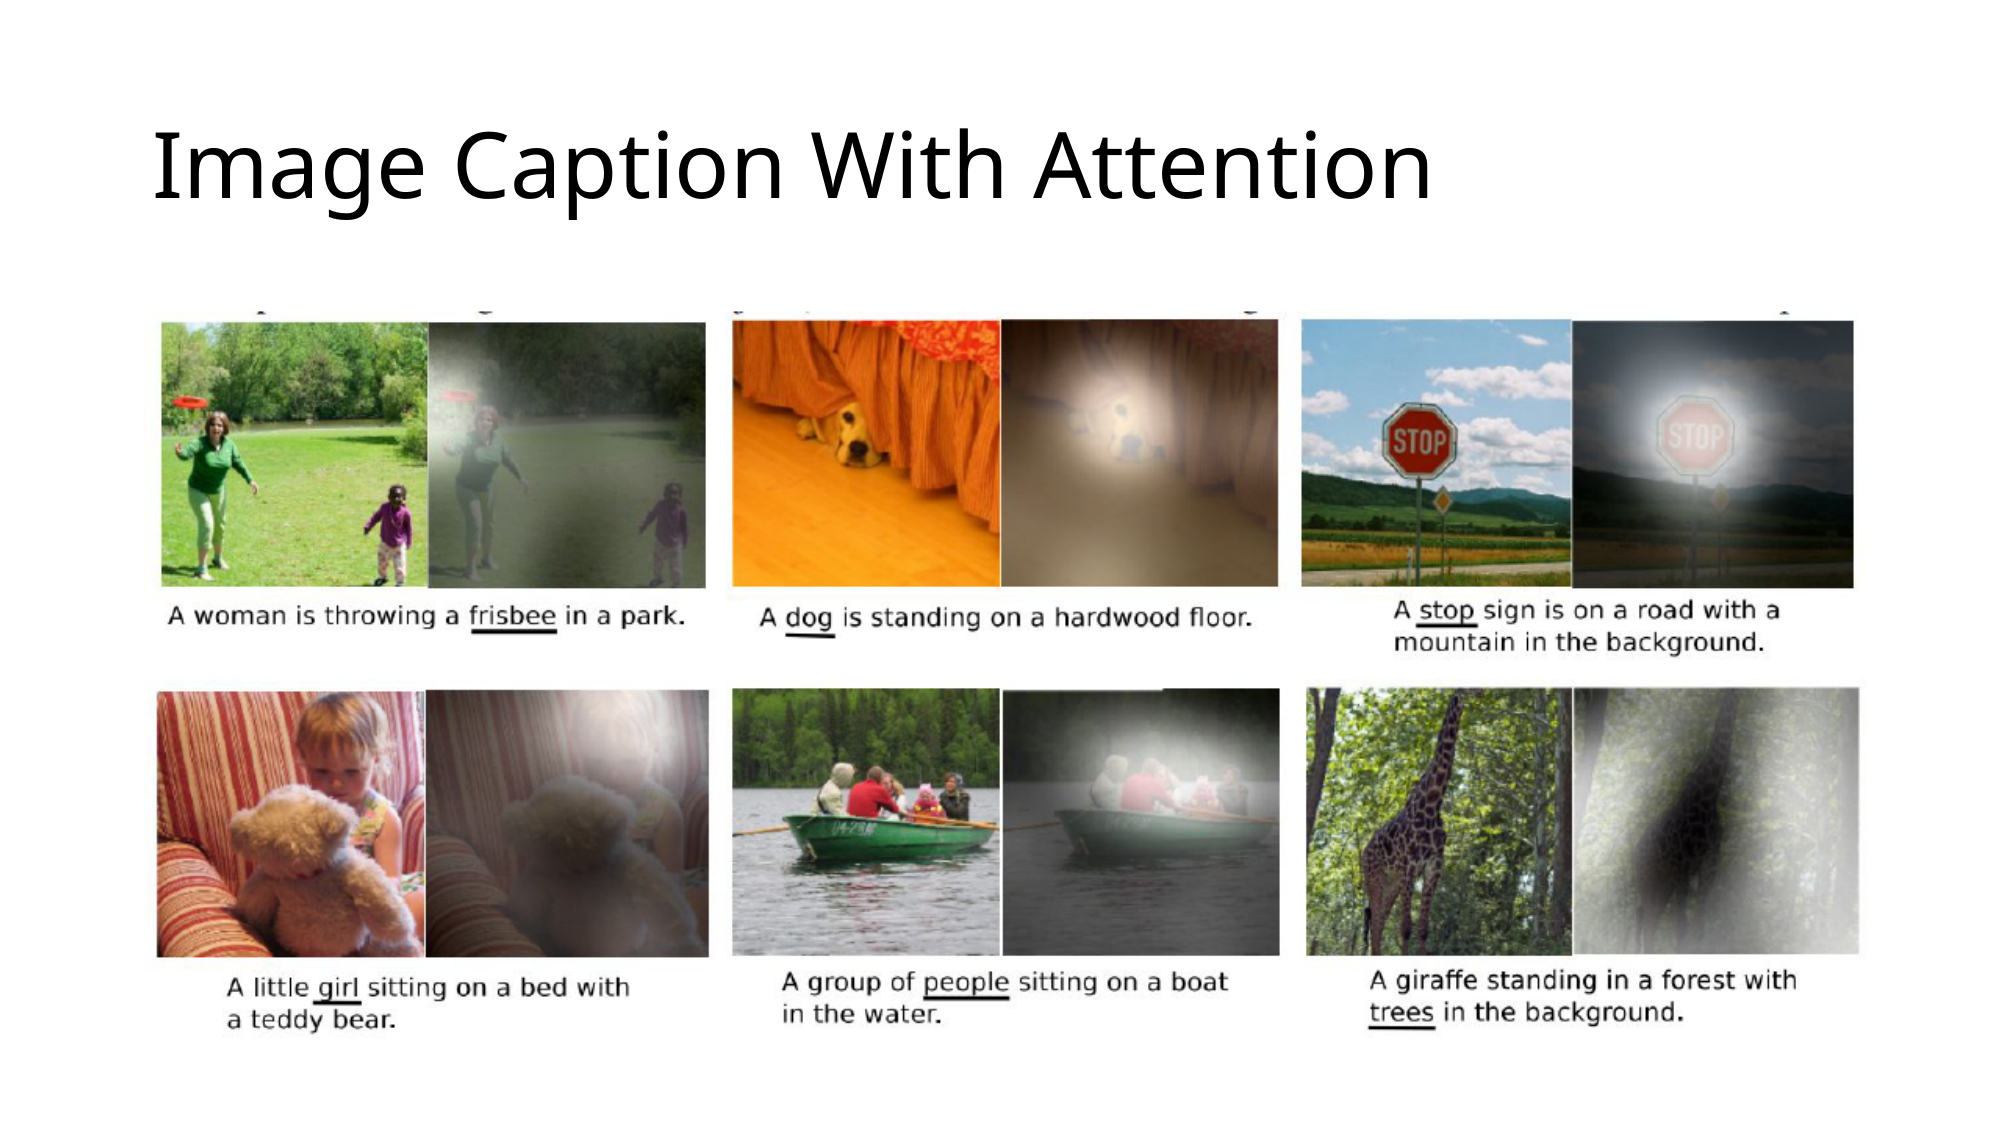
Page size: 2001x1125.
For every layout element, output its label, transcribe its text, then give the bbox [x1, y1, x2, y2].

picture [32, 221, 1968, 1089]
title Image Caption With Attention [137, 59, 1863, 221]
